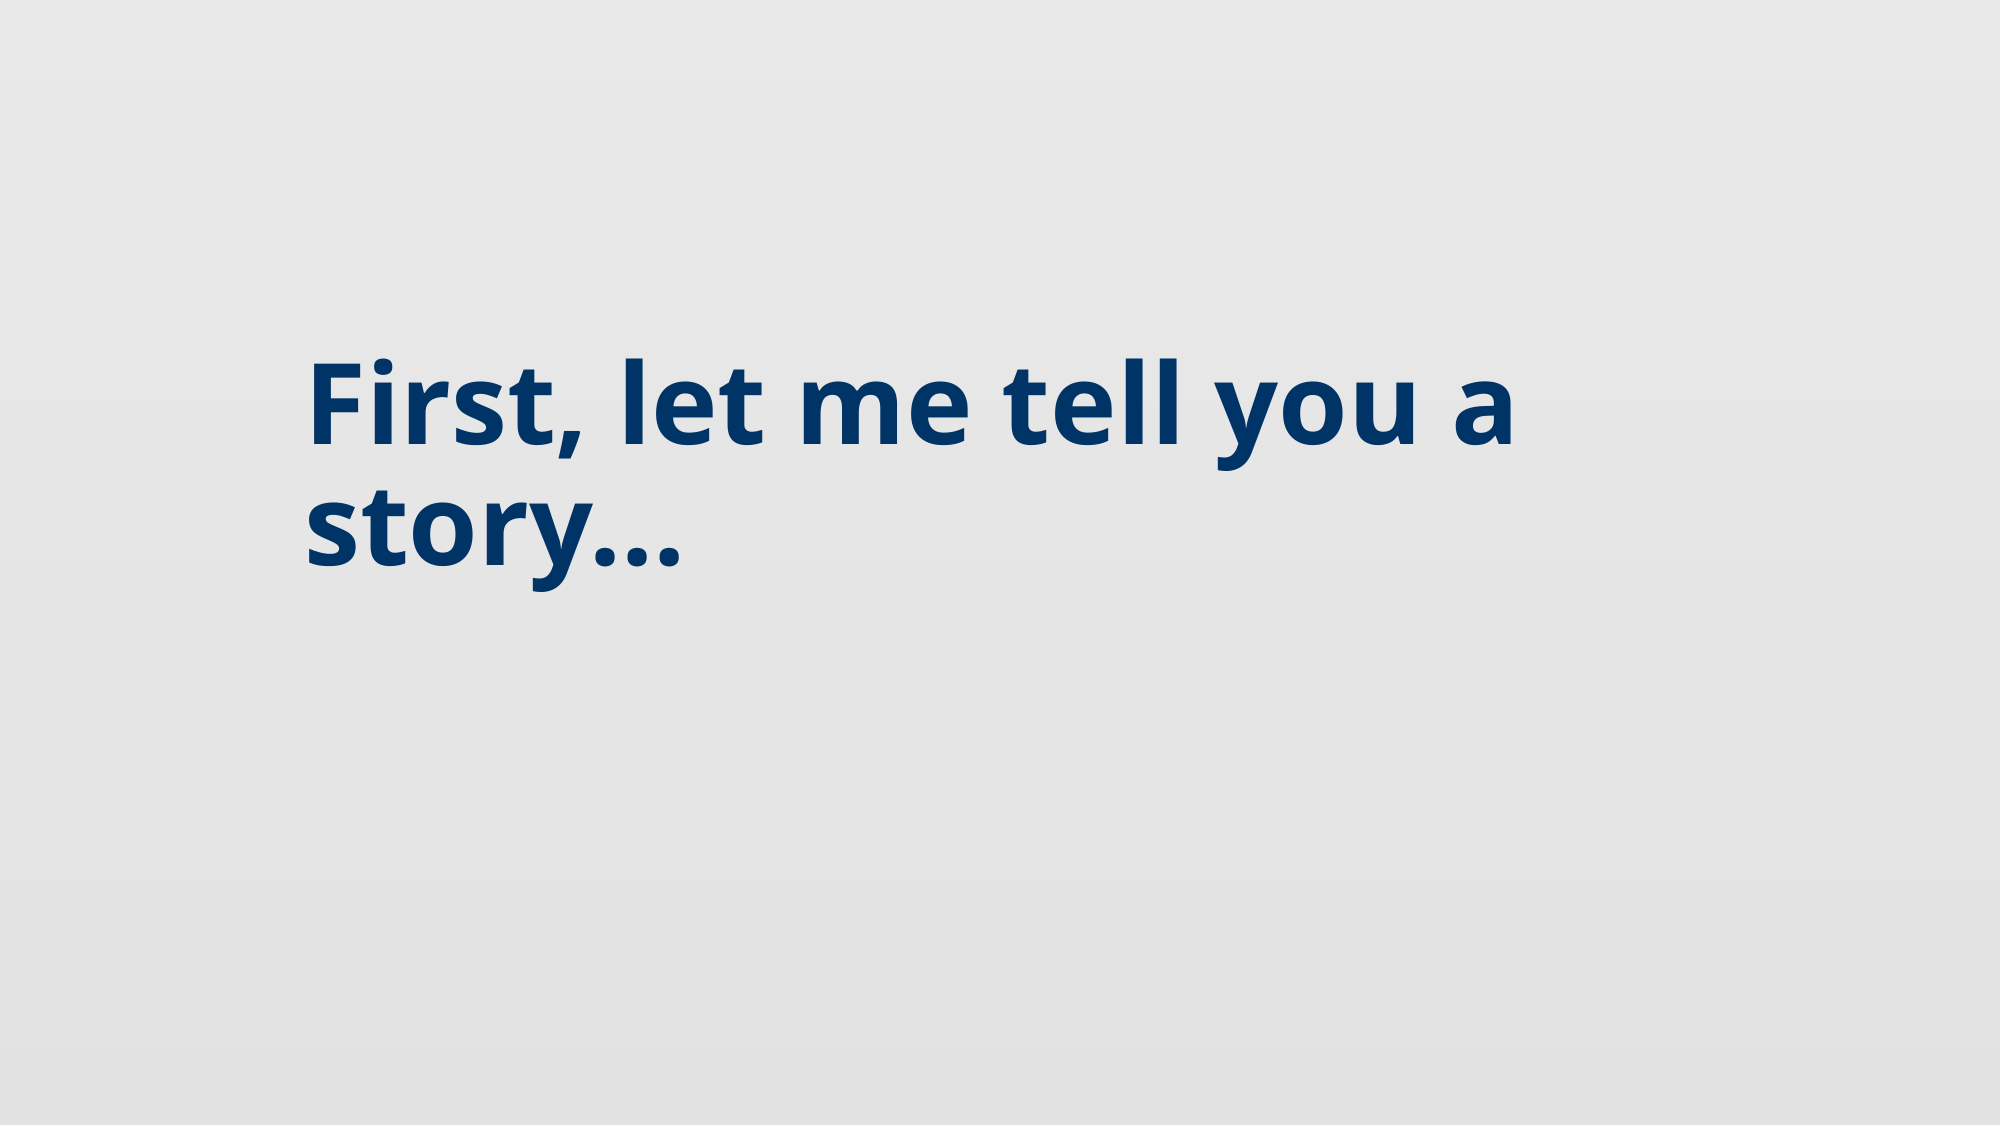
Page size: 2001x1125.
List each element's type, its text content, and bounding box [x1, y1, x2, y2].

title First, let me tell you a story… [289, 416, 1728, 521]
